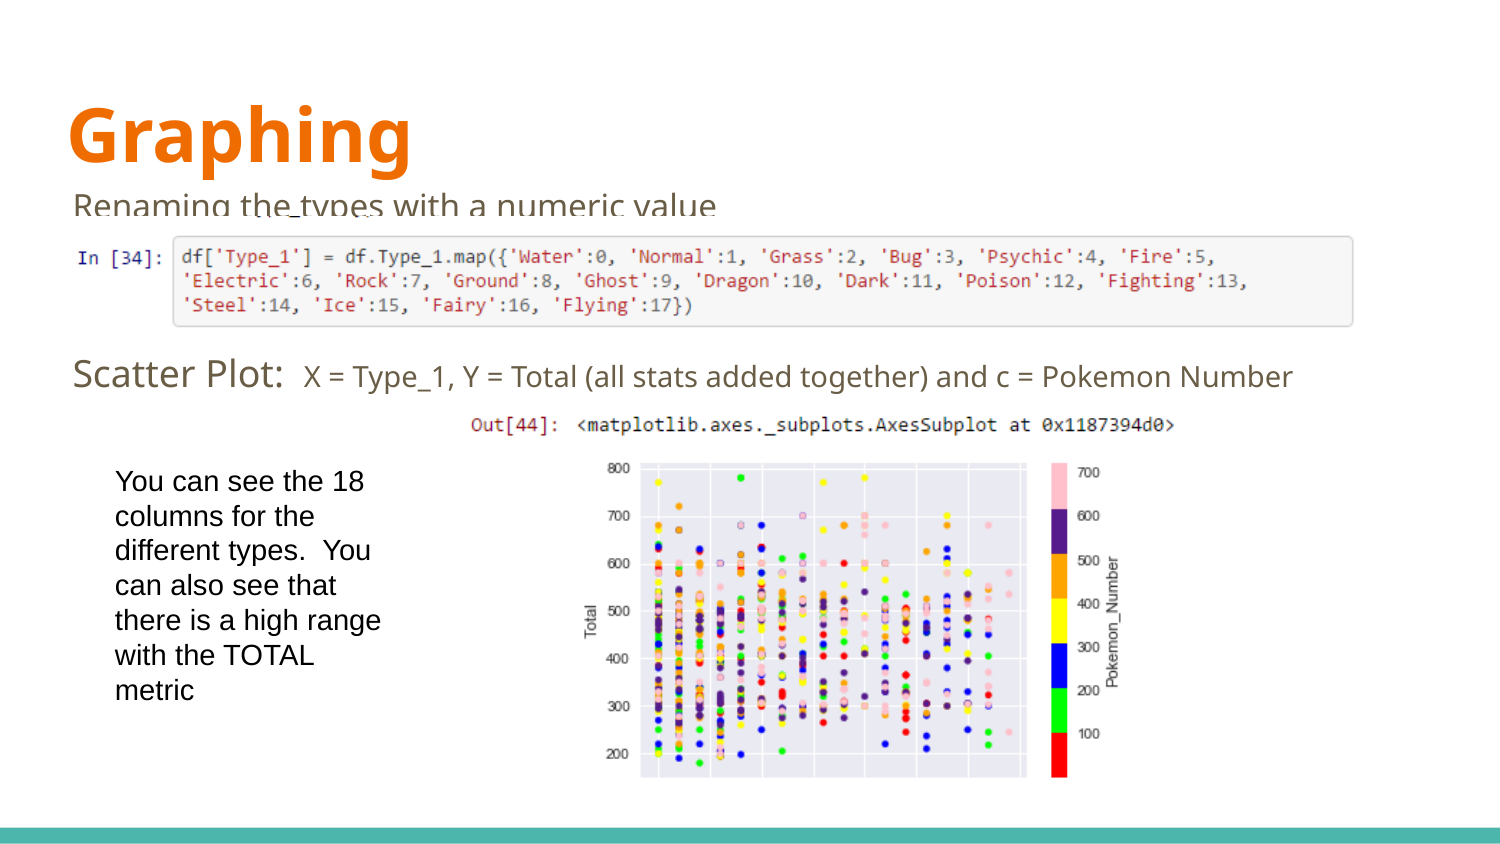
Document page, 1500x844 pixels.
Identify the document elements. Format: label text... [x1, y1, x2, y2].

title Graphing [51, 72, 1449, 189]
picture [50, 216, 1433, 334]
picture [441, 404, 1187, 799]
text_box You can see the 18 columns for the different types. You can also see that there is a high range with the TOTAL metric [100, 446, 408, 786]
list Renaming the types with a numeric value Scatter Plot: X = Type_1, Y = Total (all stats added together) and c = Pokemon Number [57, 164, 1456, 752]
